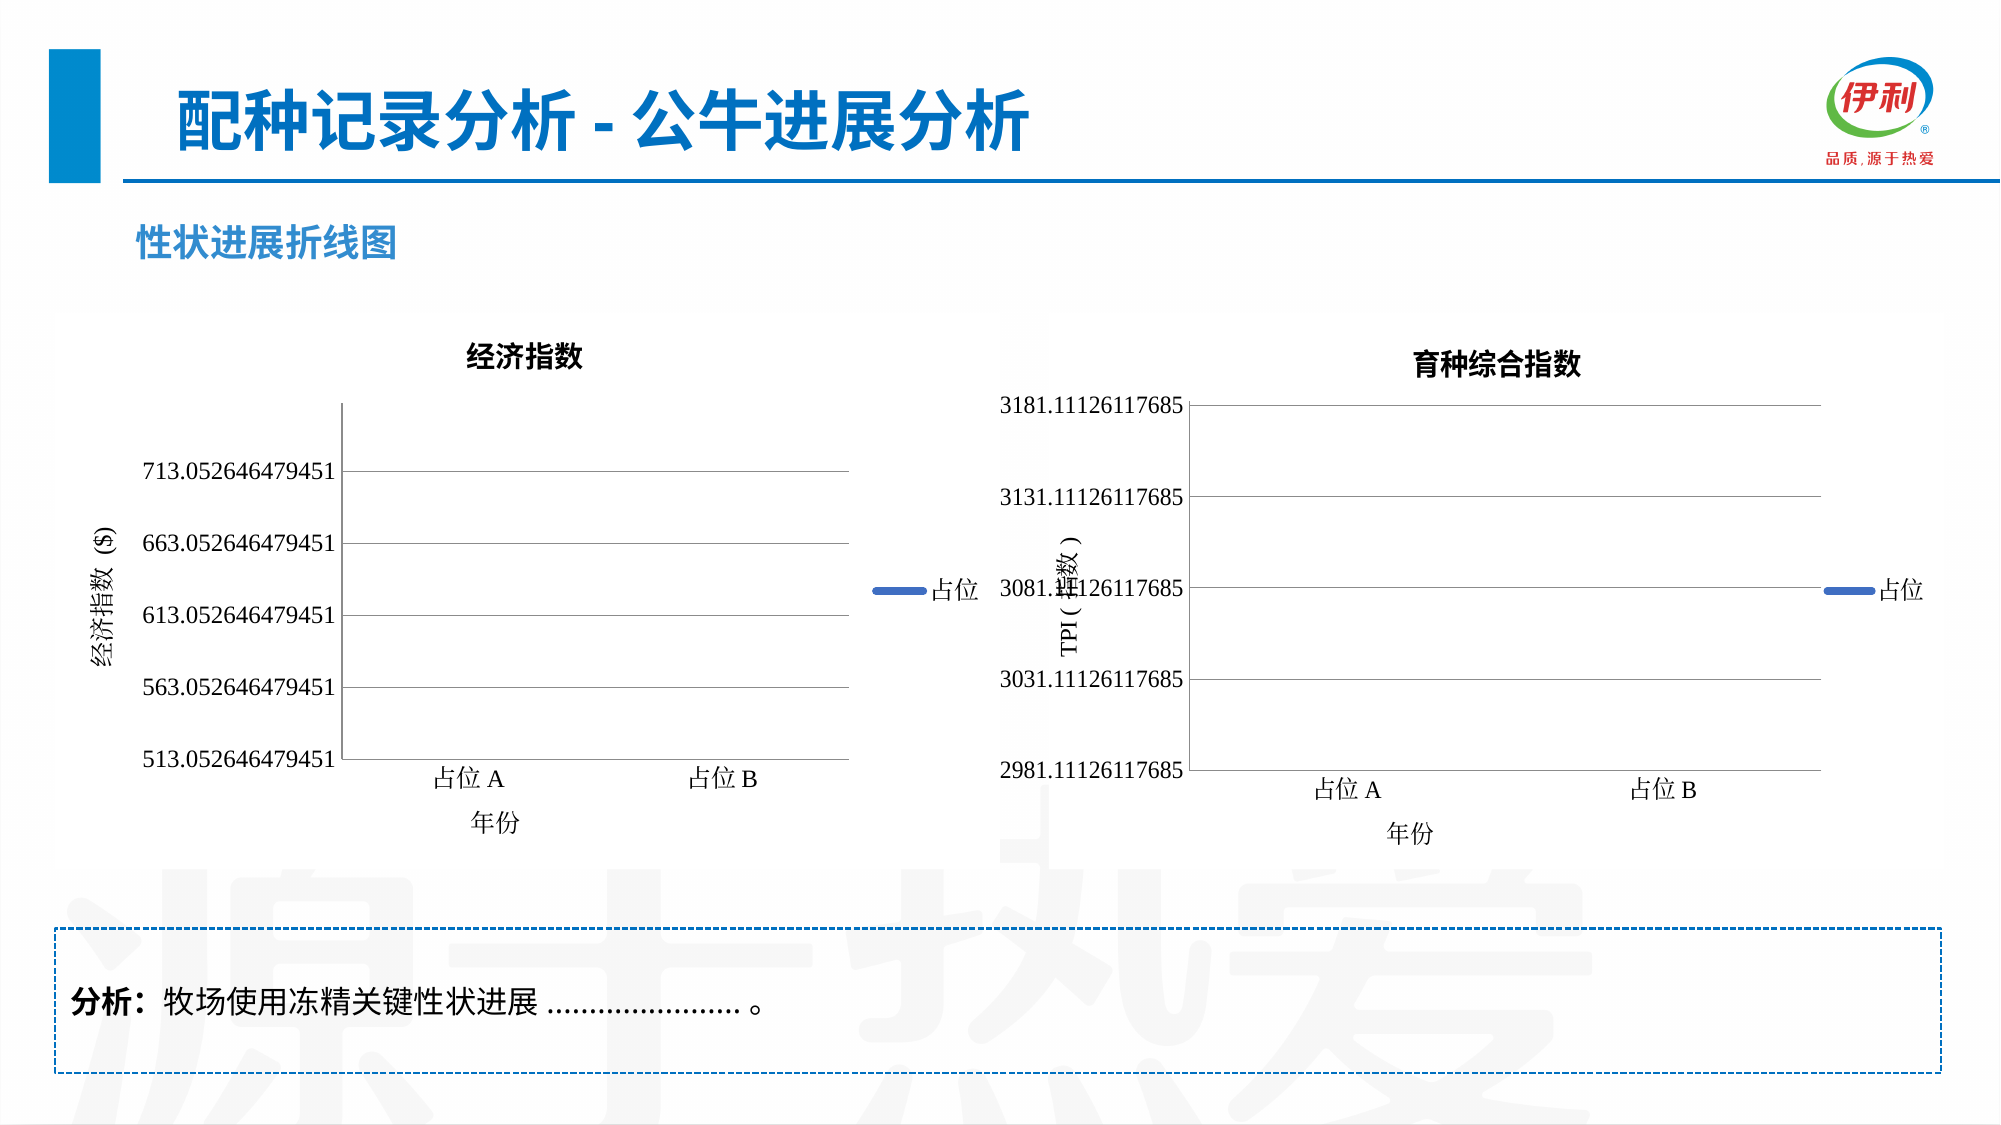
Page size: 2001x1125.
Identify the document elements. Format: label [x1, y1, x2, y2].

text_box [161, 71, 1046, 167]
chart [55, 312, 1945, 870]
picture [0, 0, 2000, 1125]
table_header [134, 200, 528, 280]
text_box [55, 928, 1942, 1073]
